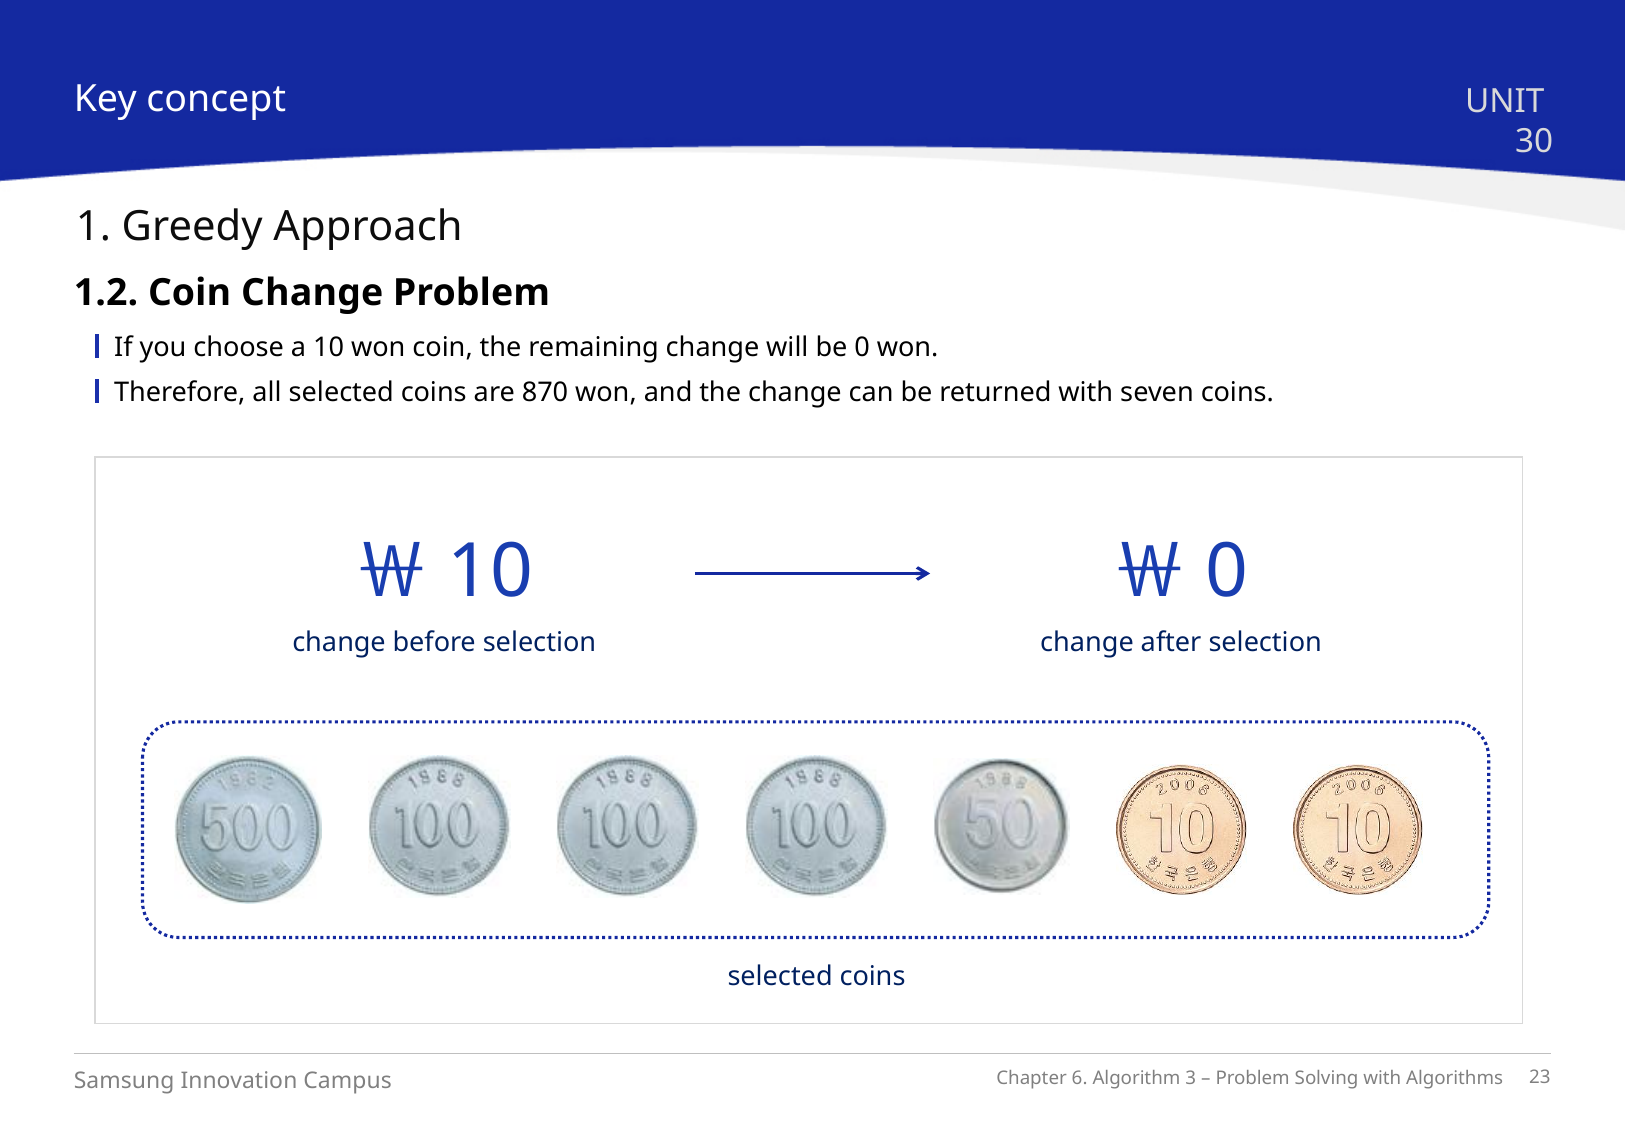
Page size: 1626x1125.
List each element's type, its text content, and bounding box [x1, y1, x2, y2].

picture [0, 0, 1625, 1125]
text_box [141, 721, 1490, 939]
text_box UNIT 30 [1422, 78, 1554, 159]
text_box [95, 456, 1523, 1024]
text_box If you choose a 10 won coin, the remaining change will be 0 won. Therefore, all selected coins are 870 won, and the change can be returned with seven coins. [94, 329, 1554, 408]
text_box 1. Greedy Approach [75, 198, 1554, 250]
text_box 1.2. Coin Change Problem [59, 260, 872, 320]
text_box Key concept [73, 73, 981, 120]
